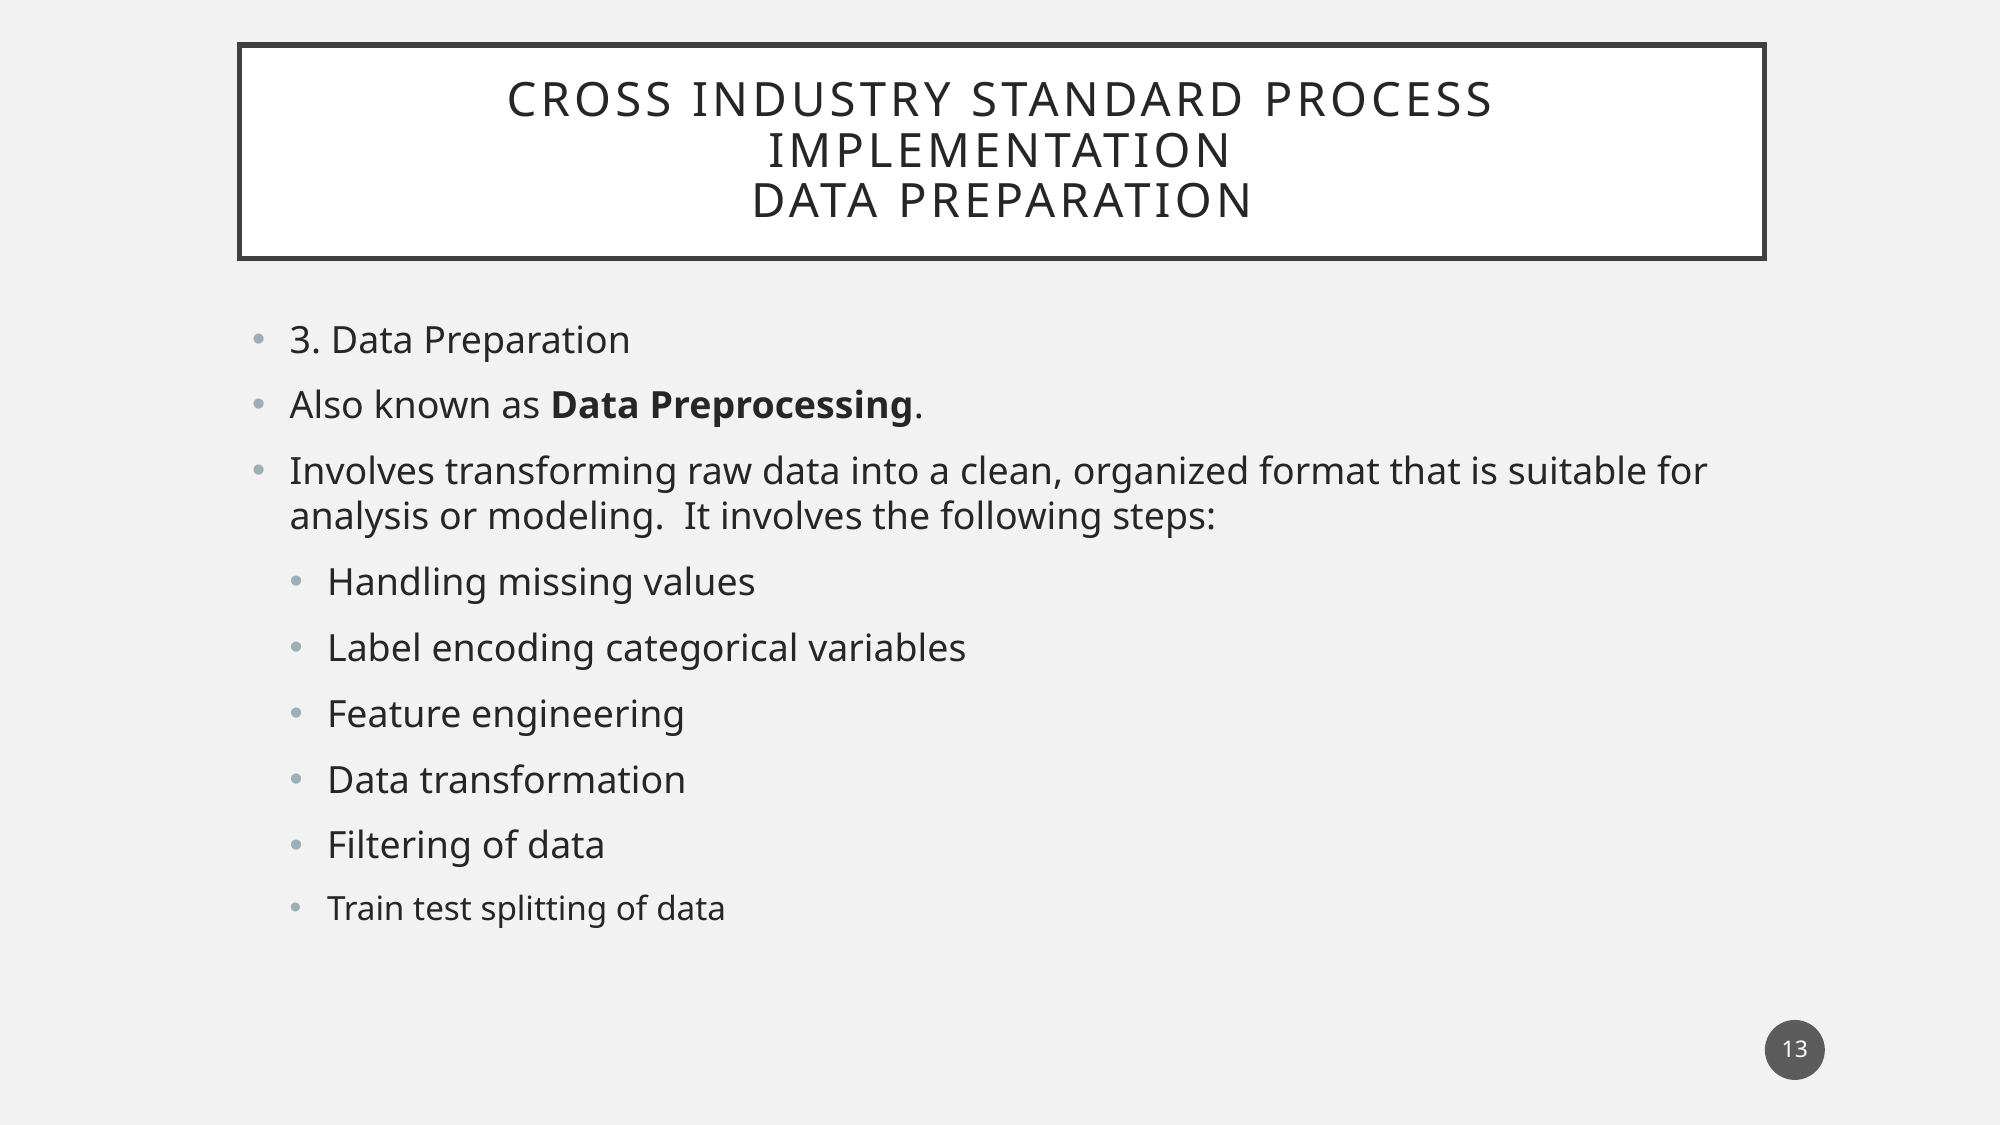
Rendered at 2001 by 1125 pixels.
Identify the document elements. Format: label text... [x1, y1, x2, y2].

title CROSS INDUSTRY STANDARD PROCESS Implementation DATA PREPARATION [237, 42, 1767, 261]
list 3. Data Preparation Also known as Data Preprocessing. Involves transforming raw data into a clean, organized format that is suitable for analysis or modeling. It involves the following steps: Handling missing values Label encoding categorical variables Feature engineering Data transformation Filtering of data Train test splitting of data [237, 308, 1763, 1020]
slide_number 13 [1764, 1019, 1825, 1080]
